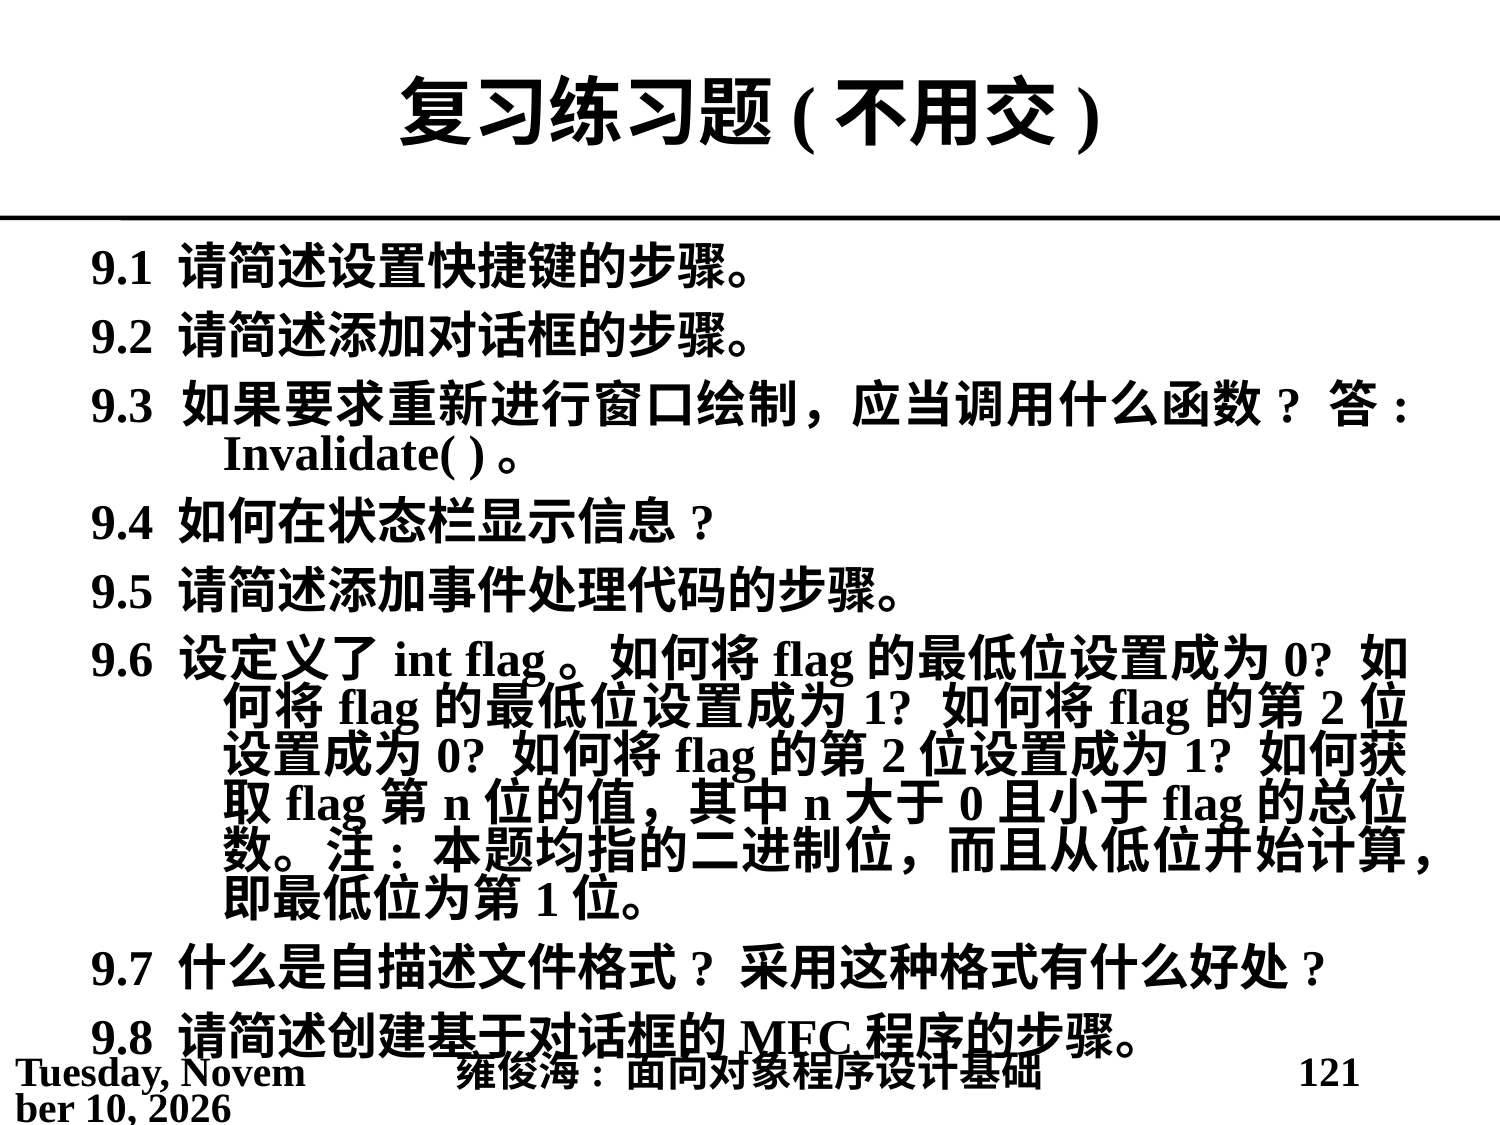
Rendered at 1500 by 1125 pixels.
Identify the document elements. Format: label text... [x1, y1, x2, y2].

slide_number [0, 1042, 337, 1103]
footer 雍俊海: 面向对象程序设计基础 [337, 1042, 1161, 1103]
list 9.1 请简述设置快捷键的步骤。 9.2 请简述添加对话框的步骤。 9.3 如果要求重新进行窗口绘制，应当调用什么函数? 答: Invalidate( )。 9.4 如何在状态栏显示信息? 9.5 请简述添加事件处理代码的步骤。 9.6 设定义了int flag。如何将flag的最低位设置成为0? 如何将flag的最低位设置成为1? 如何将flag的第2位设置成为0? 如何将flag的第2位设置成为1? 如何获取flag第n位的值，其中n大于0且小于flag的总位数。注: 本题均指的二进制位，而且从低位开始计算，即最低位为第1位。 9.7 什么是自描述文件格式? 采用这种格式有什么好处? 9.8 请简述创建基于对话框的MFC程序的步骤。 [75, 239, 1425, 1042]
slide_number 121 [1161, 1042, 1499, 1103]
title 复习练习题(不用交) [0, 0, 1500, 217]
